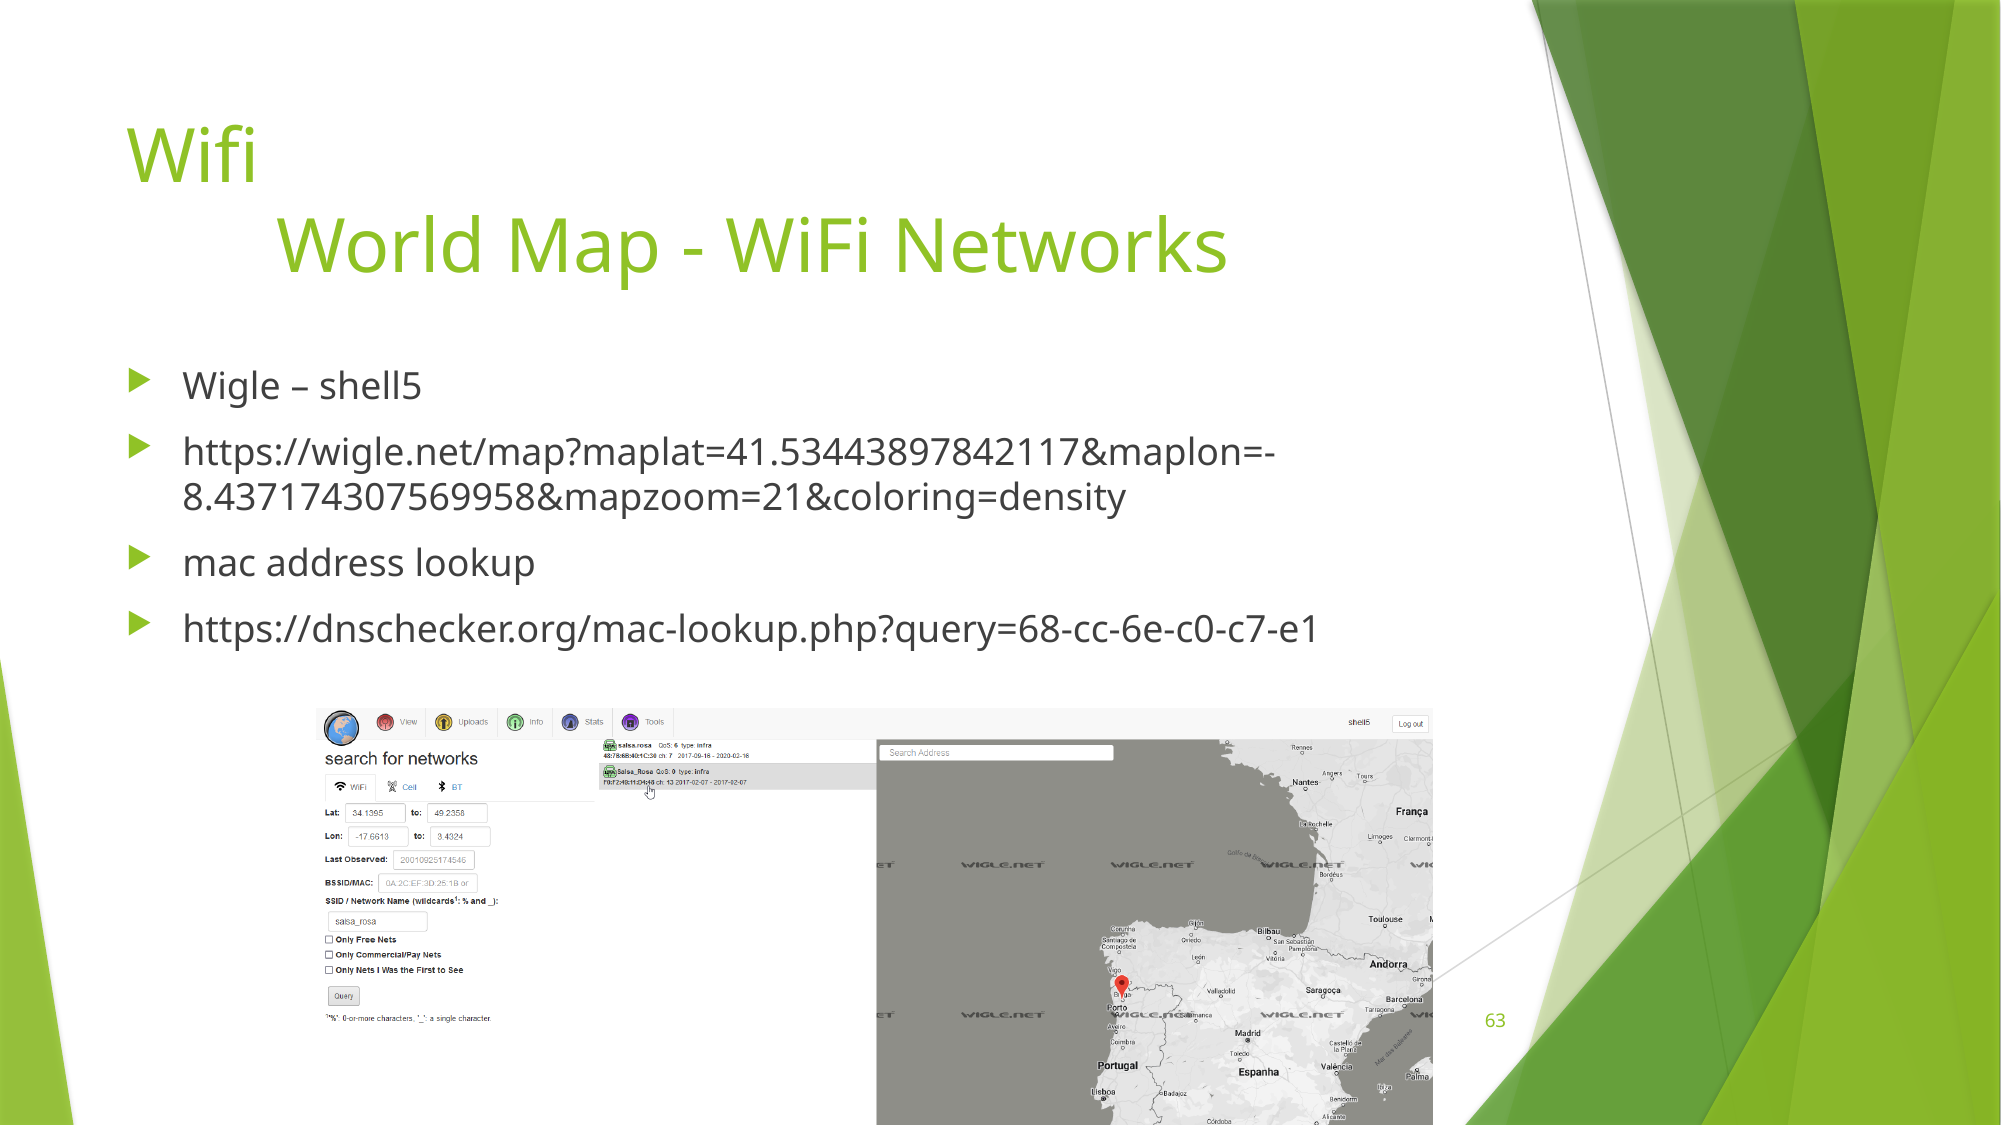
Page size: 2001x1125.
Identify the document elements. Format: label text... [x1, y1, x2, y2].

title Wifi World Map - WiFi Networks [111, 99, 1522, 317]
slide_number 63 [1438, 991, 1522, 1051]
picture [316, 707, 1433, 1125]
list Wigle – shell5 https://wigle.net/map?maplat=41.53443897842117&maplon=-8.437174307569958&mapzoom=21&coloring=density mac address lookup https://dnschecker.org/mac-lookup.php?query=68-cc-6e-c0-c7-e1 [111, 354, 1522, 992]
